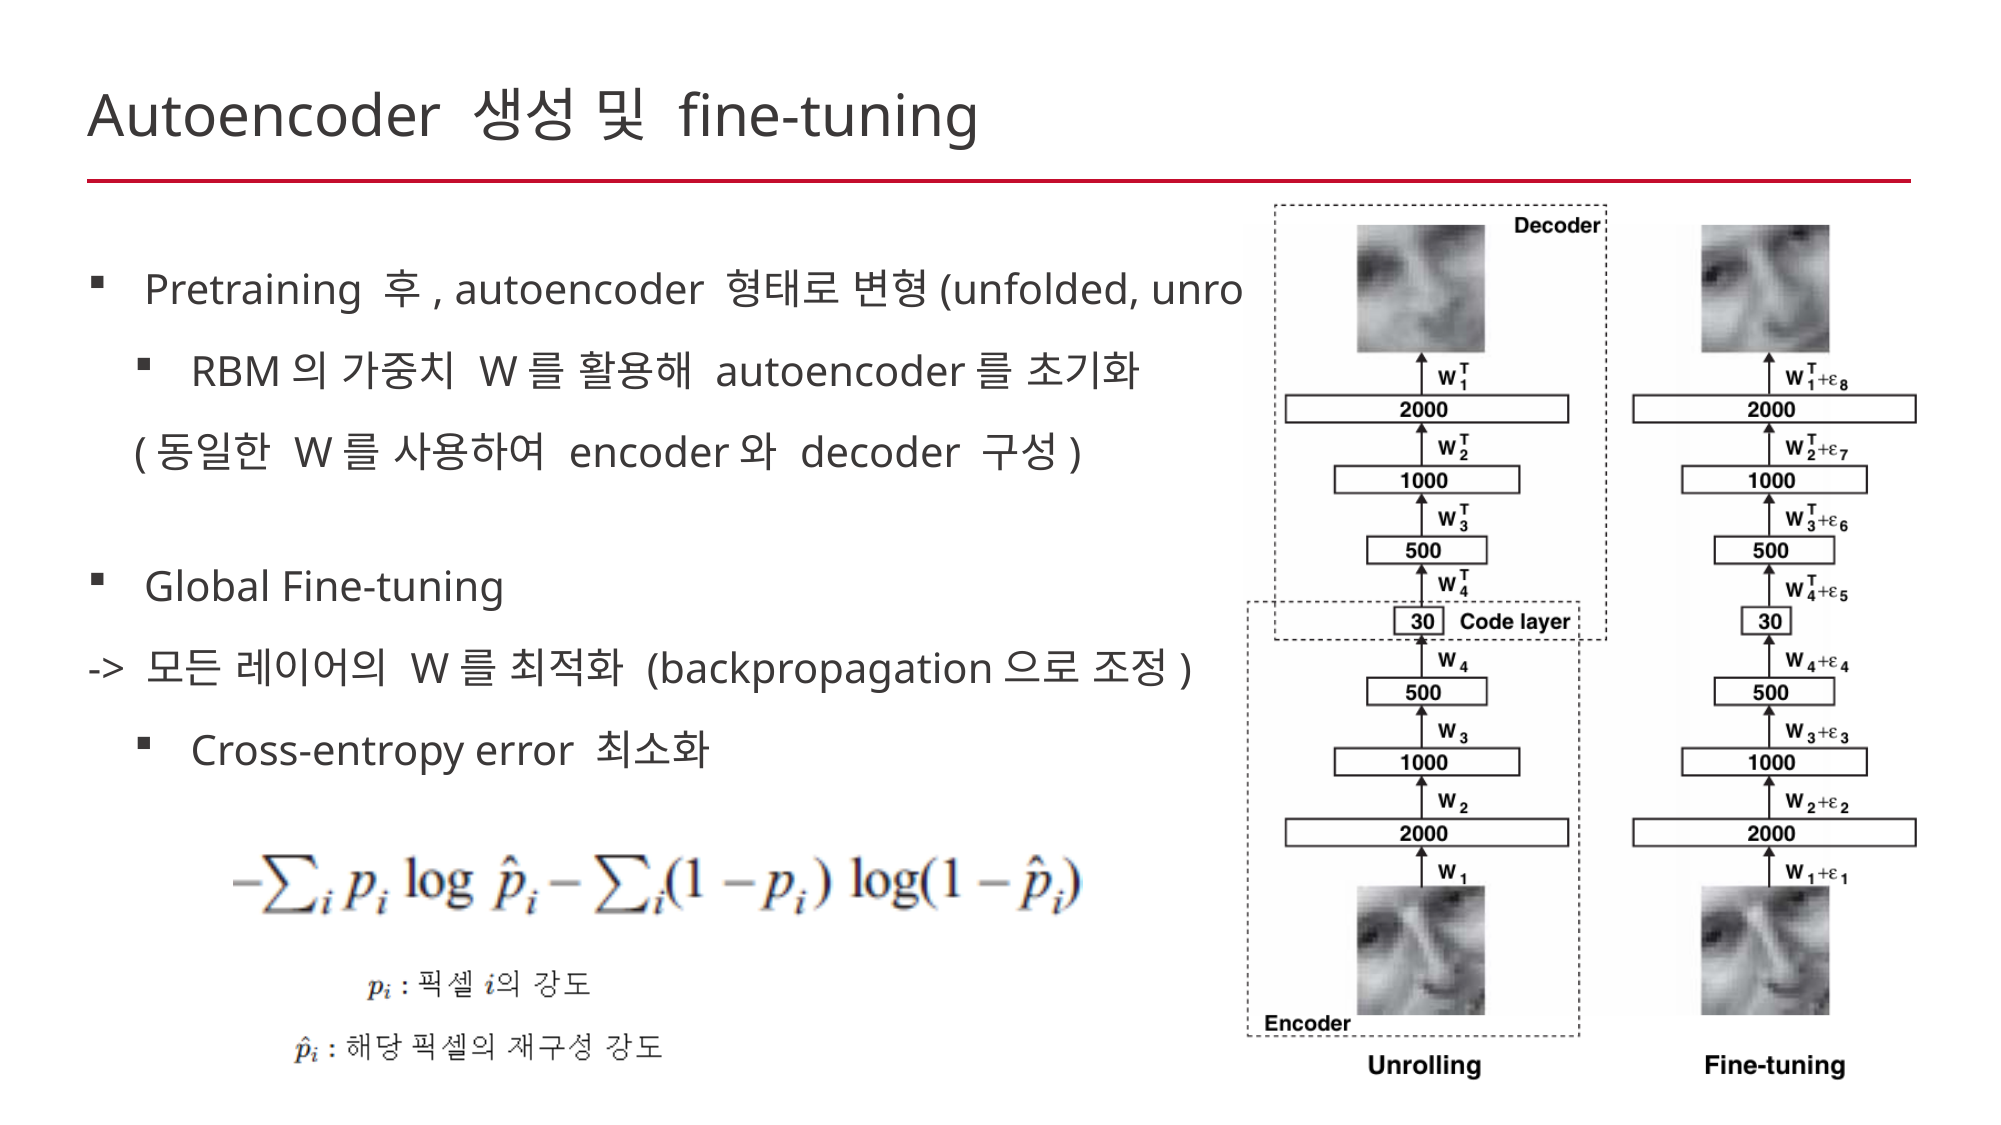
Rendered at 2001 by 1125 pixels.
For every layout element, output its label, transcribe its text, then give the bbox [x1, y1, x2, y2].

picture [233, 853, 1083, 923]
picture [233, 958, 712, 1073]
list Pretraining 후, autoencoder 형태로 변형(unfolded, unrolled) RBM의 가중치 W를 활용해 autoencoder를 초기화 (동일한 W를 사용하여 encoder와 decoder 구성) Global Fine-tuning -> 모든 레이어의 W를 최적화 (backpropagation으로 조정) Cross-entropy error 최소화 [72, 239, 1243, 995]
title Autoencoder 생성 및 fine-tuning [72, 70, 1912, 163]
picture [1243, 185, 1928, 1084]
